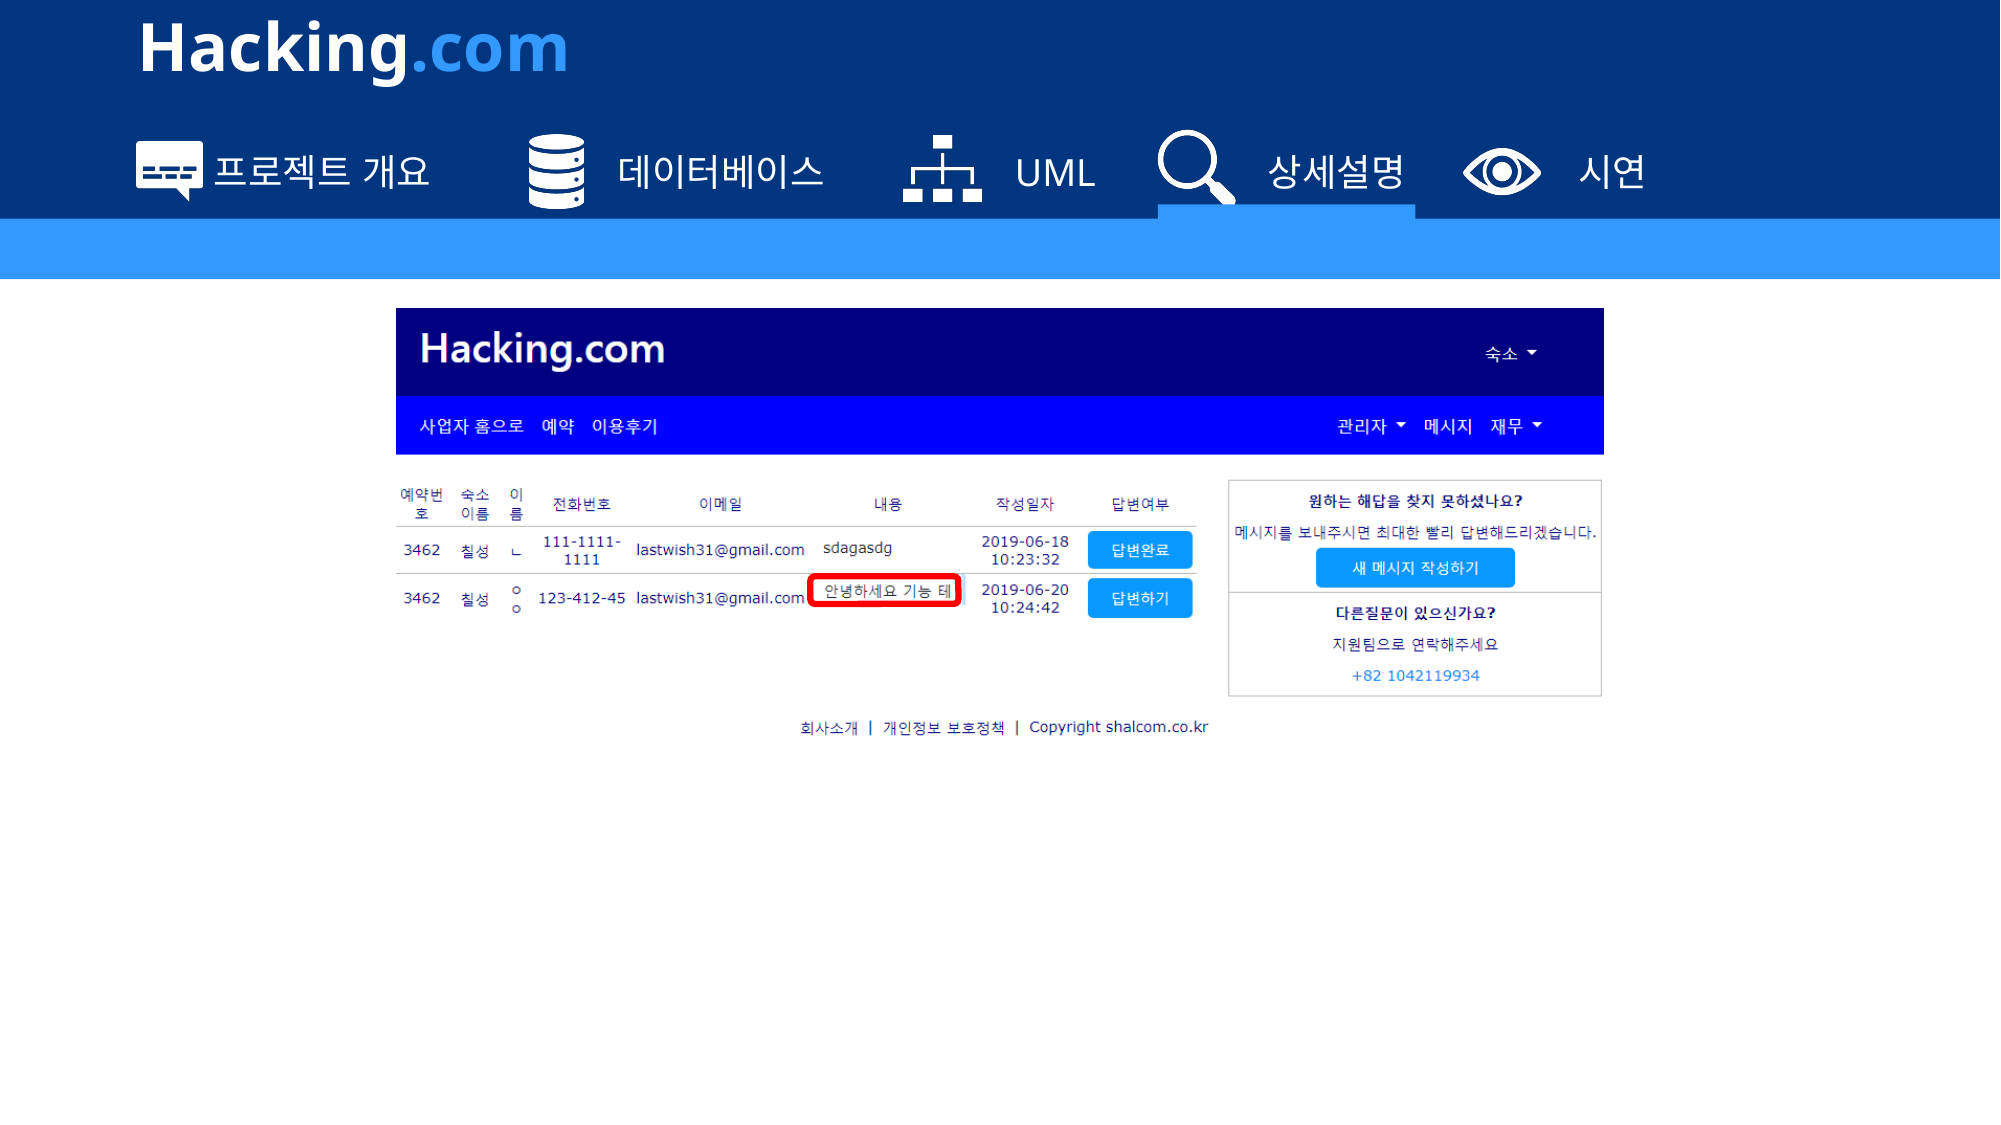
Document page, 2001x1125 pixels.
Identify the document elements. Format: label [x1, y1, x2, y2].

picture [396, 308, 1604, 1084]
text_box [0, 0, 2000, 280]
